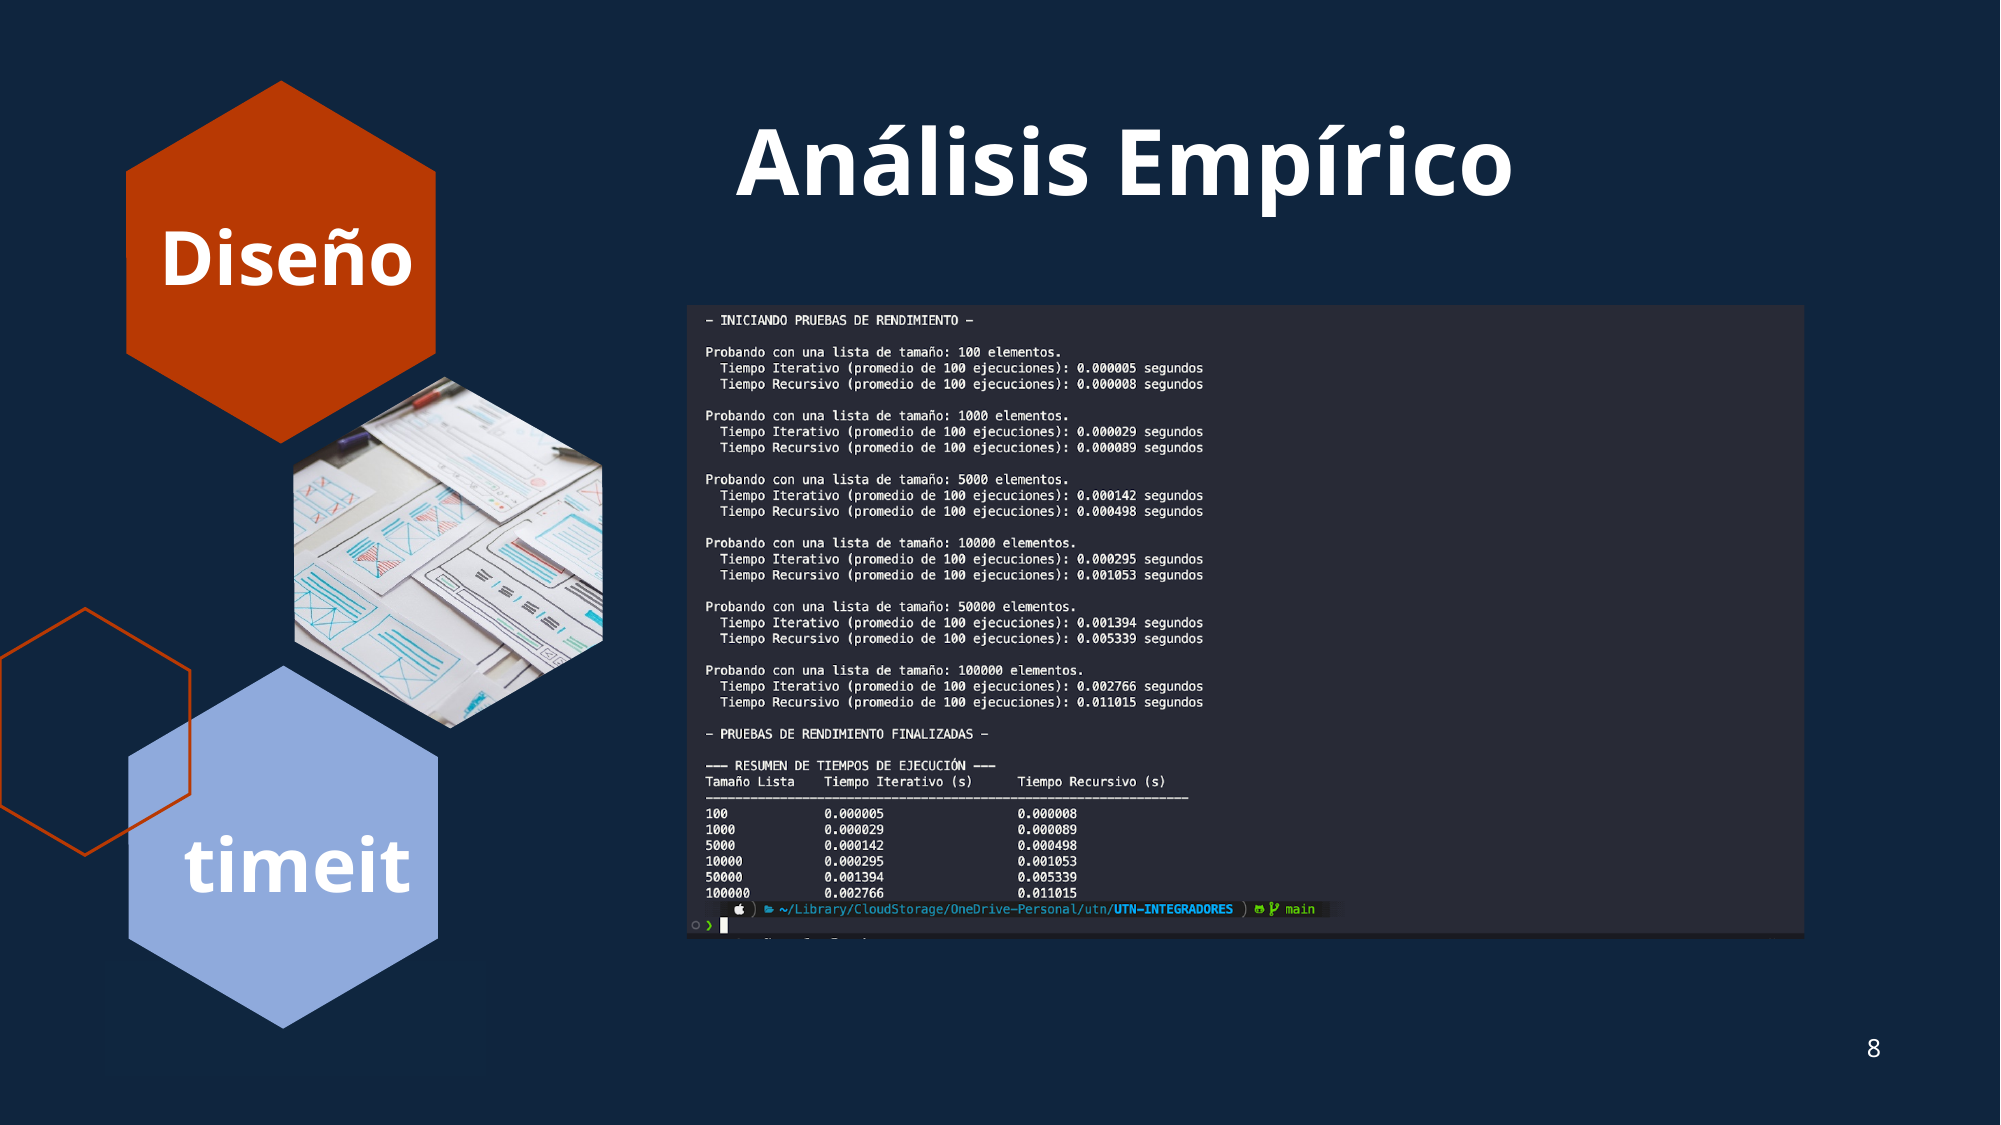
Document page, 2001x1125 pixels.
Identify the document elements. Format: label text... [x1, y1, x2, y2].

text_box 8 [1836, 1019, 1912, 1080]
list Diseño [144, 224, 489, 308]
list timeit [168, 832, 513, 916]
picture [293, 376, 603, 729]
picture [686, 305, 1805, 939]
title Análisis Empírico [721, 4, 1805, 223]
